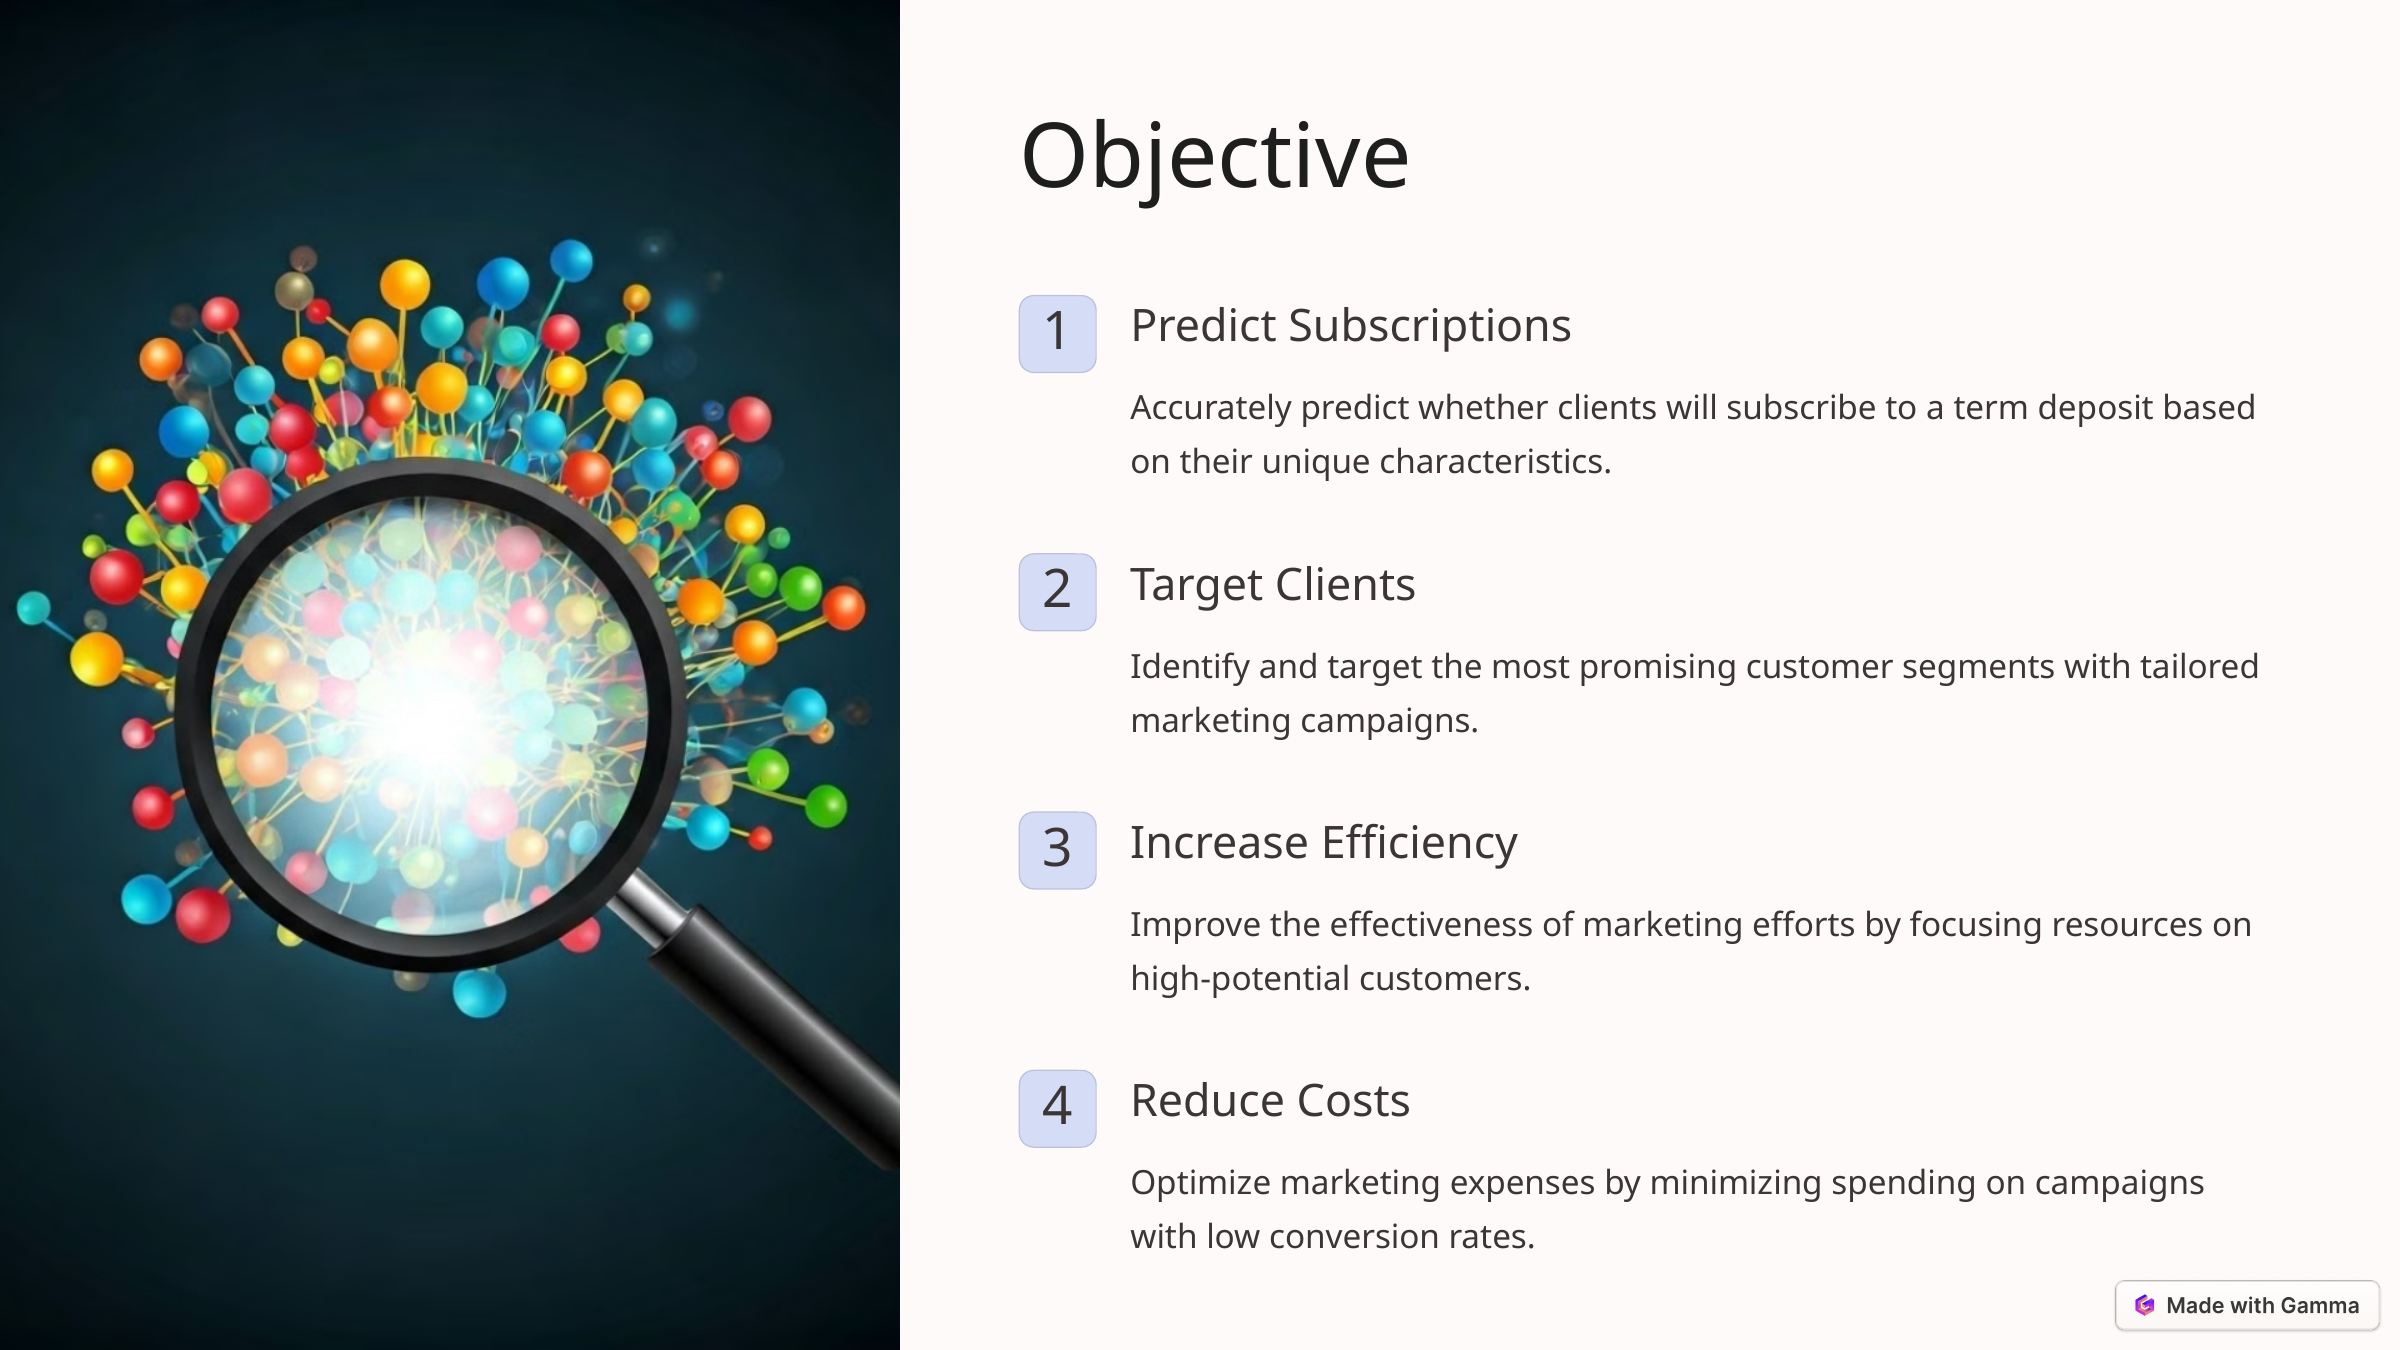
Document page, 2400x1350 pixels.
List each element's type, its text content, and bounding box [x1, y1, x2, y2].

text_box [1019, 812, 1097, 889]
text_box Improve the effectiveness of marketing efforts by focusing resources on high-potential customers. [1130, 888, 2281, 998]
text_box 3 [1041, 823, 1074, 878]
text_box Reduce Costs [1130, 1070, 1580, 1127]
text_box Predict Subscriptions [1130, 295, 1621, 352]
text_box Objective [1019, 93, 1918, 207]
text_box [1019, 553, 1097, 631]
text_box 4 [1041, 1081, 1074, 1136]
text_box 1 [1047, 307, 1069, 361]
text_box 2 [1041, 565, 1074, 620]
text_box [1019, 295, 1097, 373]
text_box [1019, 1070, 1097, 1148]
text_box Accurately predict whether clients will subscribe to a term deposit based on their unique characteristics. [1130, 372, 2281, 482]
picture [2106, 1271, 2389, 1339]
text_box Increase Efficiency [1130, 812, 1580, 869]
text_box Target Clients [1130, 553, 1580, 610]
text_box Identify and target the most promising customer segments with tailored marketing campaigns. [1130, 630, 2281, 740]
picture [0, 0, 900, 1350]
text_box Optimize marketing expenses by minimizing spending on campaigns with low conversion rates. [1130, 1147, 2281, 1257]
